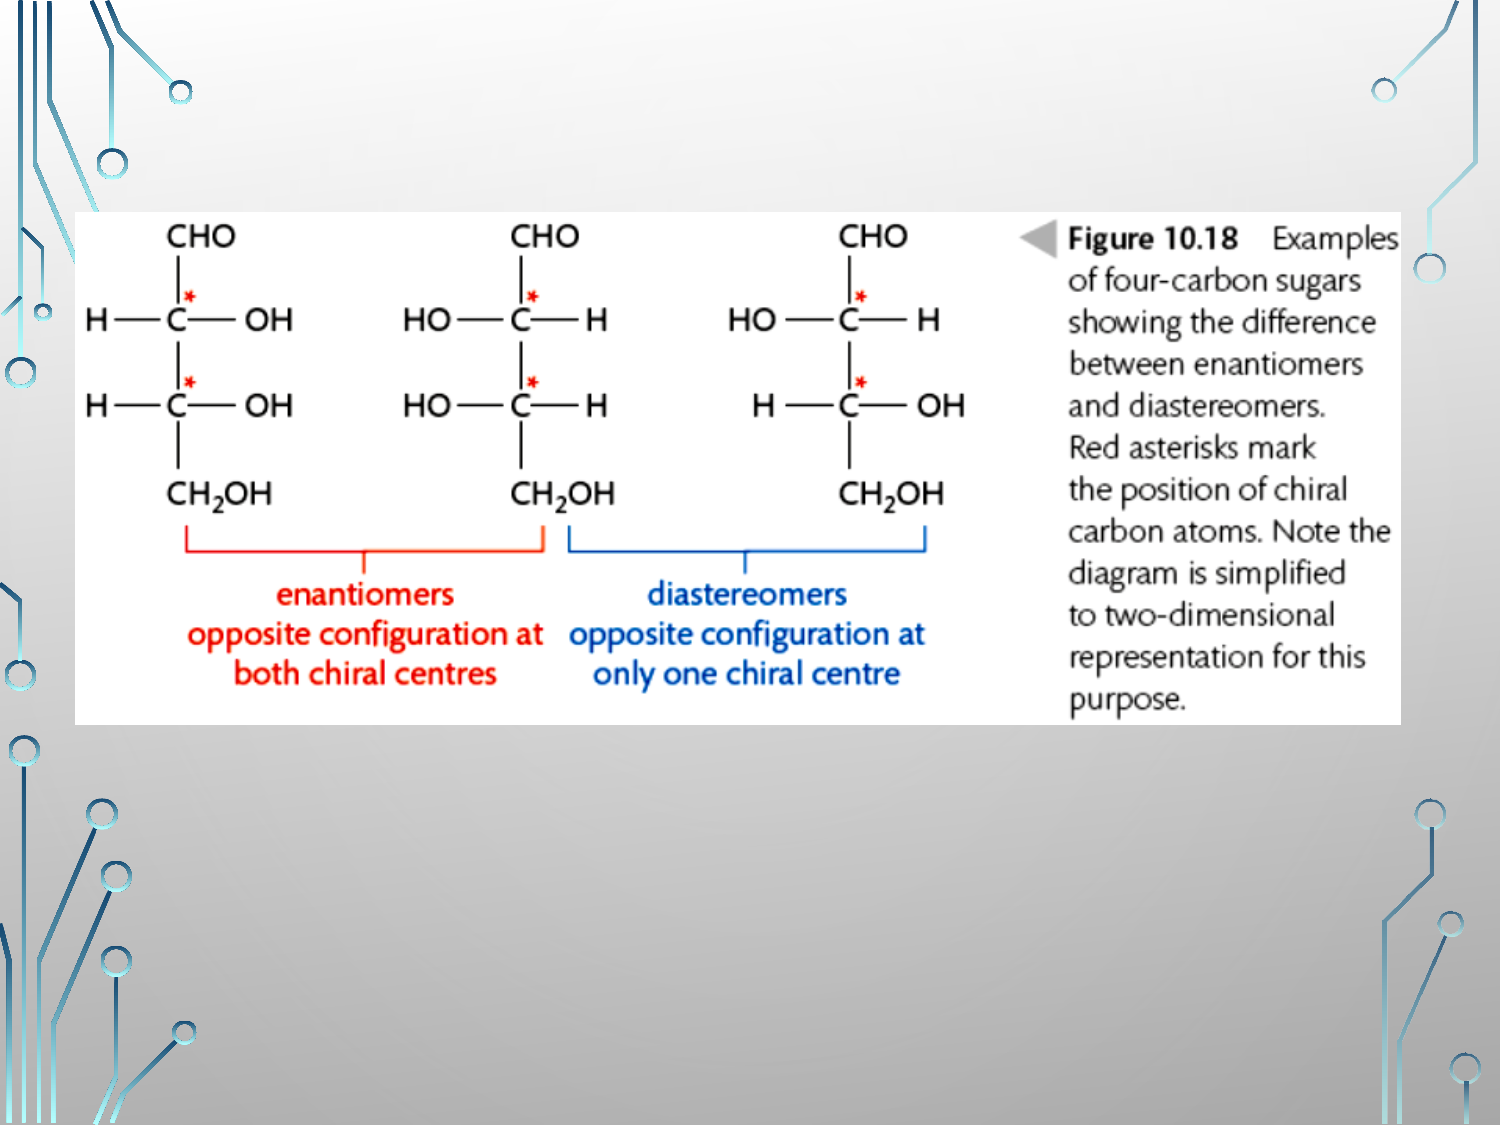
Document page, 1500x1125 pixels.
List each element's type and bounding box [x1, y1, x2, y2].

picture [74, 212, 1401, 726]
